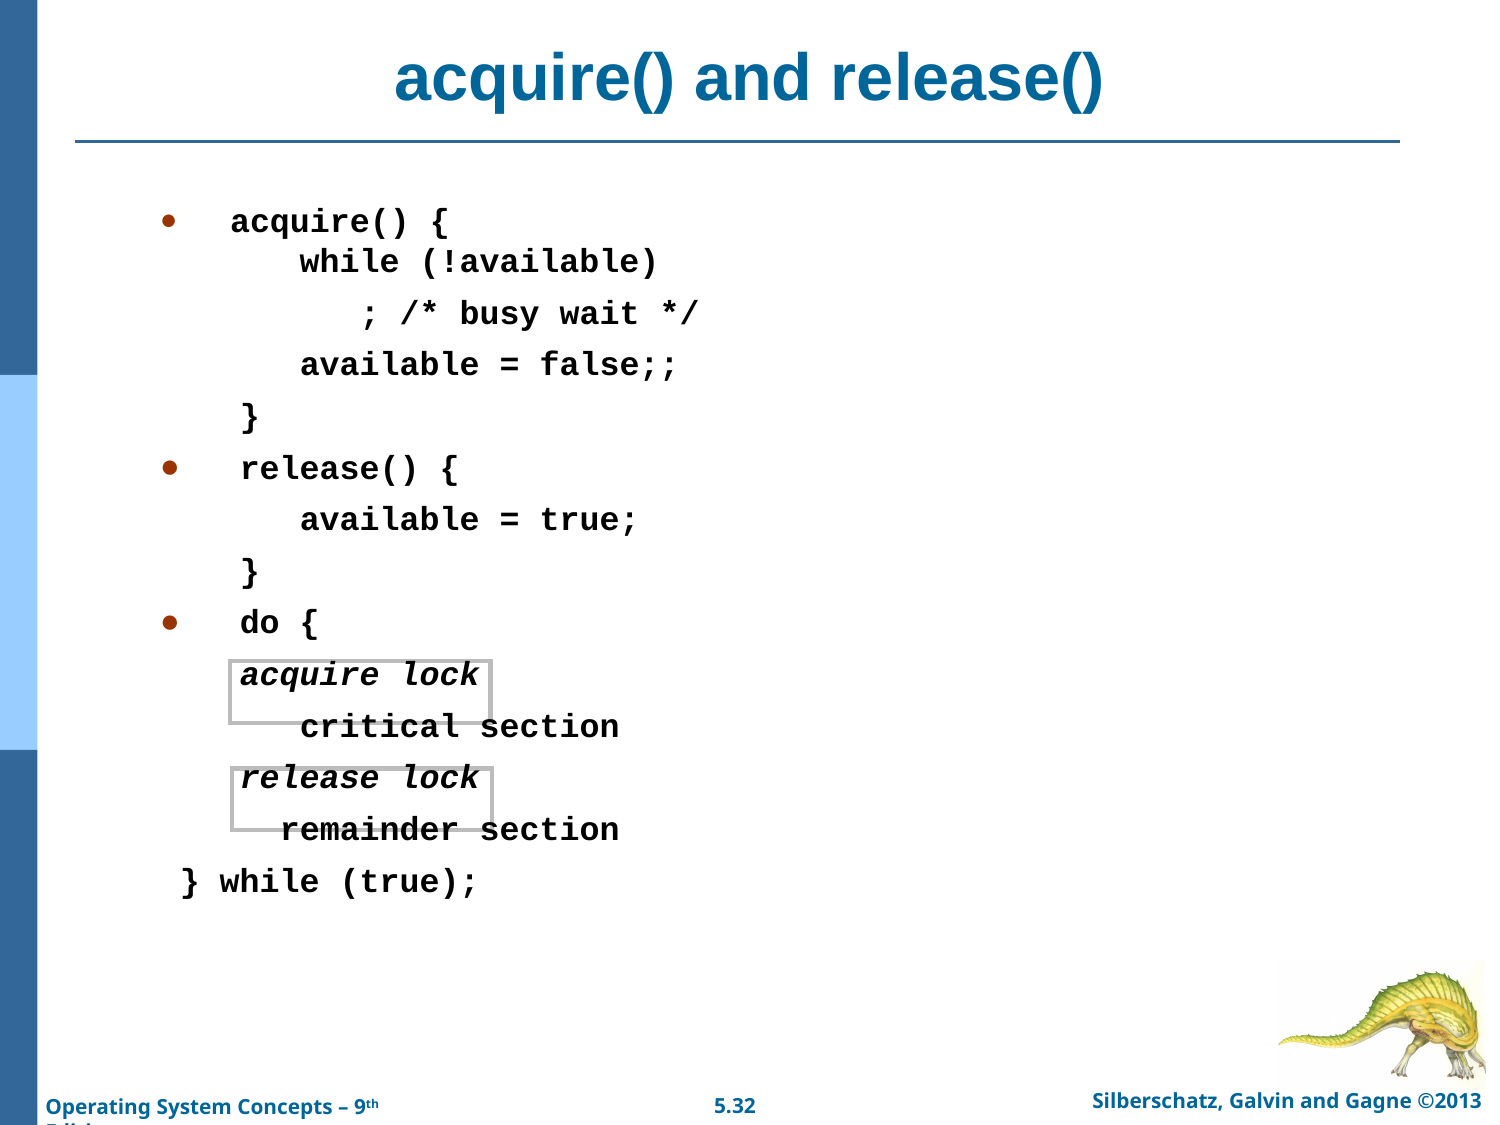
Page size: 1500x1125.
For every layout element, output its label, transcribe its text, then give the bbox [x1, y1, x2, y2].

list acquire() { while (!available) ; /* busy wait */ available = false;; } release() { available = true; } do { acquire lock critical section release lock remainder section } while (true); [144, 191, 1332, 936]
title acquire() and release() [75, 26, 1425, 122]
picture [1275, 959, 1486, 1090]
